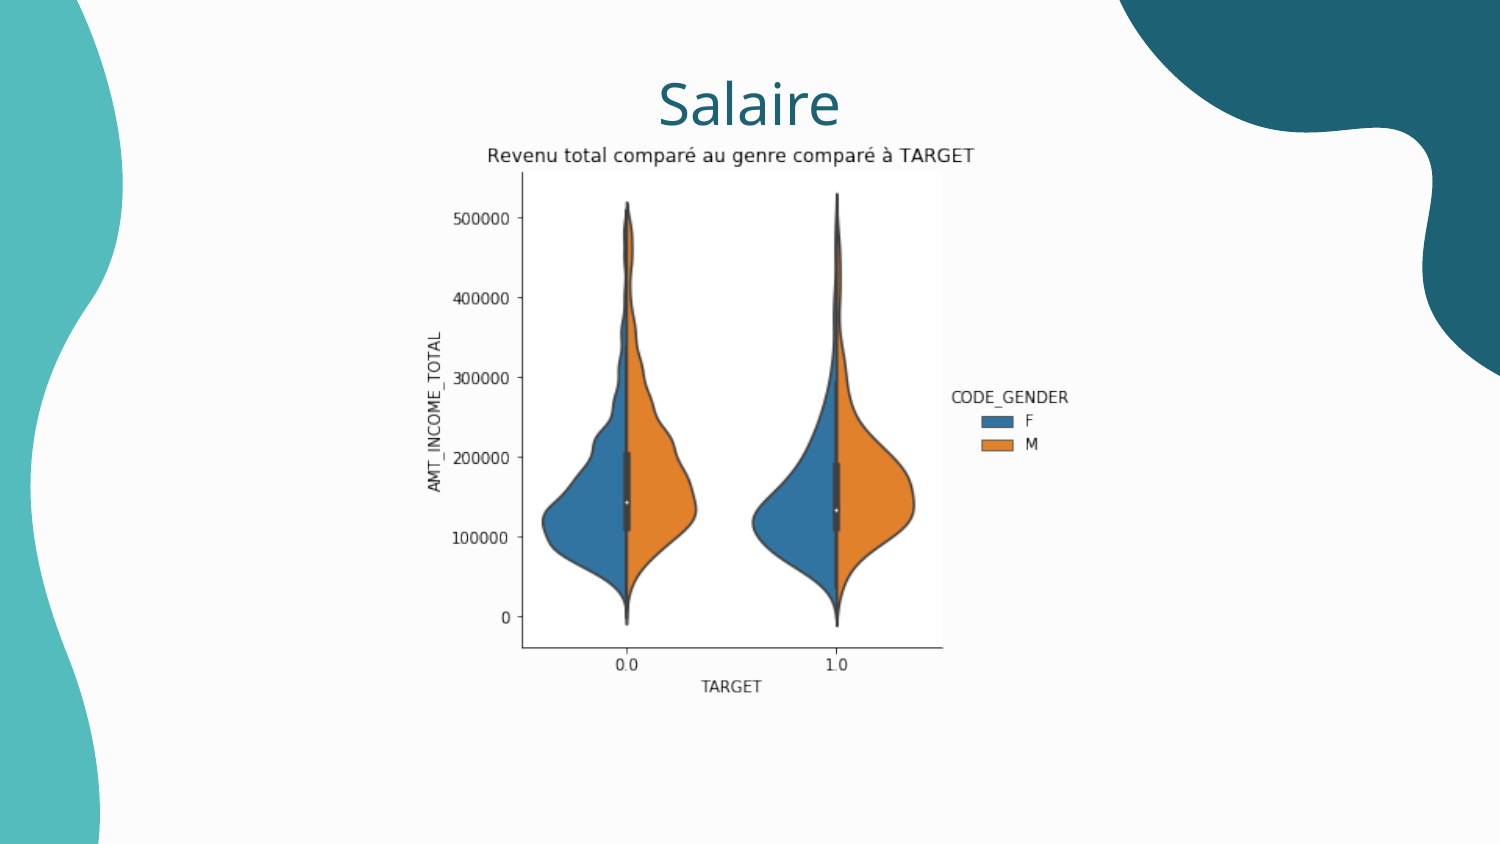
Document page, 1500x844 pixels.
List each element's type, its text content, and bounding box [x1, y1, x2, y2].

title Salaire [320, 52, 1180, 146]
picture [416, 136, 1083, 708]
